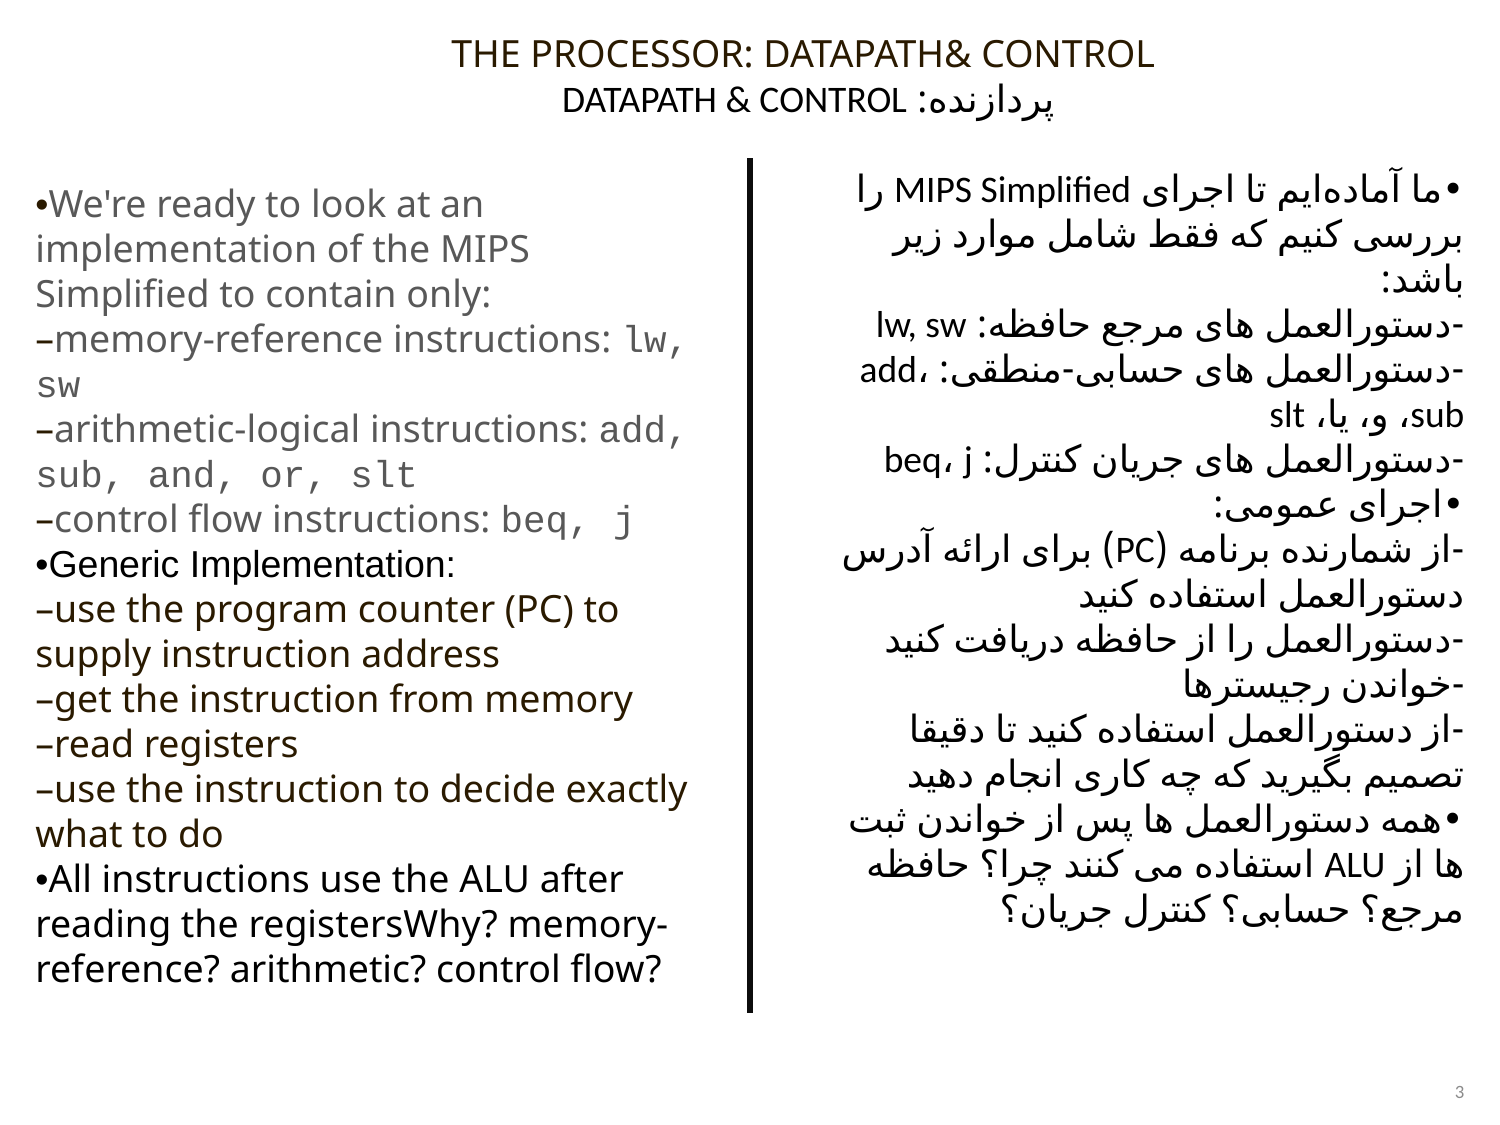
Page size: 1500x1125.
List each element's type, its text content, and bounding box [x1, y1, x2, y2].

text_box THE PROCESSOR: DATAPATH& CONTROL پردازنده: DATAPATH & CONTROL [433, 22, 1184, 128]
text_box •ما آماده‌ایم تا اجرای MIPS Simplified را بررسی کنیم که فقط شامل موارد زیر باشد: -دستورالعمل های مرجع حافظه: lw, sw -دستورالعمل های حسابی-منطقی: add، sub، و، یا، slt -دستورالعمل های جریان کنترل: beq، j •اجرای عمومی: -از شمارنده برنامه (PC) برای ارائه آدرس دستورالعمل استفاده کنید -دستورالعمل را از حافظه دریافت کنید -خواندن رجیسترها -از دستورالعمل استفاده کنید تا دقیقا تصمیم بگیرید که چه کاری انجام دهید •همه دستورالعمل ها پس از خواندن ثبت ها از ALU استفاده می کنند چرا؟ حافظه مرجع؟ حسابی؟ کنترل جریان؟ [797, 157, 1480, 938]
text_box •We're ready to look at an implementation of the MIPS Simplified to contain only: –memory-reference instructions: lw, sw –arithmetic-logical instructions: add, sub, and, or, slt –control flow instructions: beq, j •Generic Implementation: –use the program counter (PC) to supply instruction address –get the instruction from memory –read registers –use the instruction to decide exactly what to do •All instructions use the ALU after reading the registersWhy? memory-reference? arithmetic? control flow? [20, 172, 727, 998]
